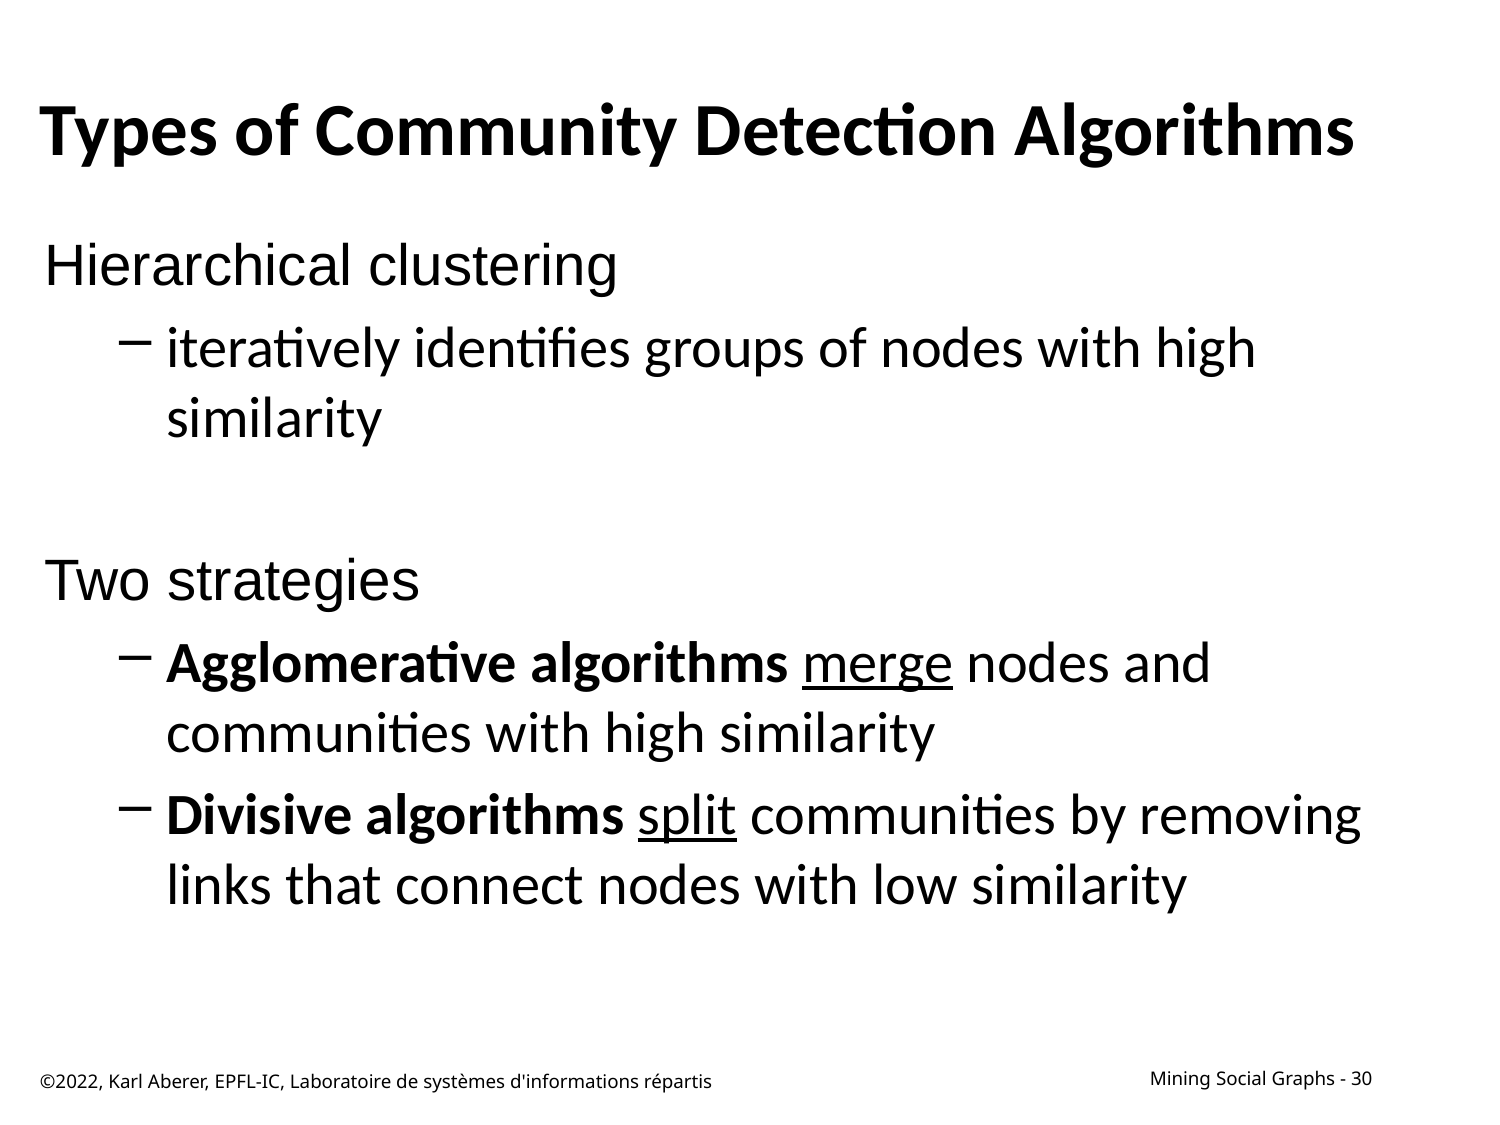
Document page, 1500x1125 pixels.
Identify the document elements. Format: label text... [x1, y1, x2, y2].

footer ©2022, Karl Aberer, EPFL-IC, Laboratoire de systèmes d'informations répartis [24, 1062, 988, 1101]
list Hierarchical clustering iteratively identifies groups of nodes with high similarity Two strategies Agglomerative algorithms merge nodes and communities with high similarity Divisive algorithms split communities by removing links that connect nodes with low similarity [29, 219, 1393, 1046]
title Types of Community Detection Algorithms [24, 49, 1388, 201]
